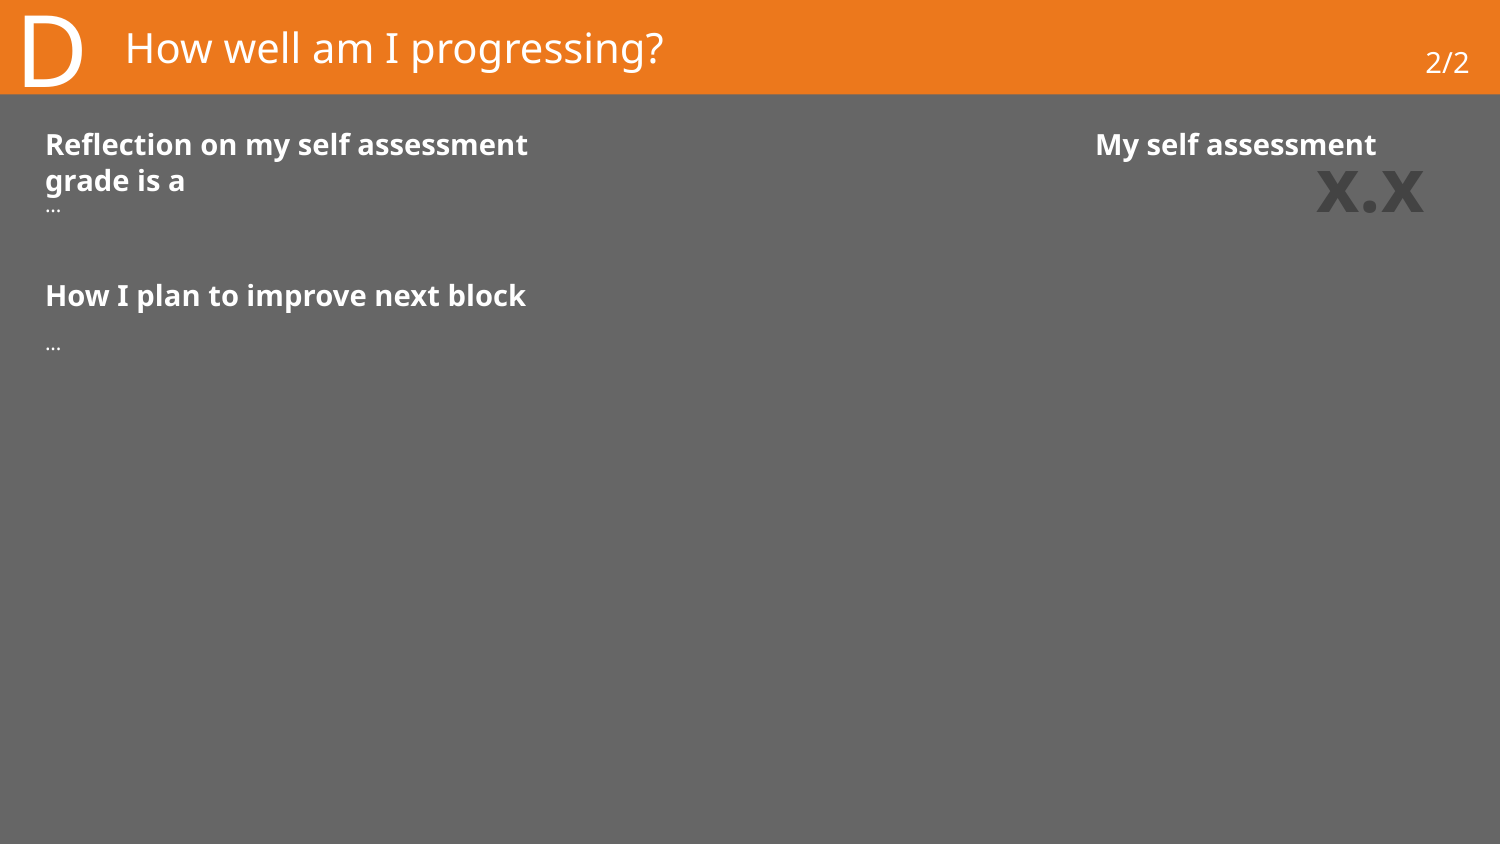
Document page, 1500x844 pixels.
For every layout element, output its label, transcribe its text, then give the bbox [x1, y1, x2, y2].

title 2/2 [1159, 0, 1485, 94]
title D [0, 0, 95, 94]
title How well am I progressing? [109, 0, 1010, 94]
list ... How I plan to improve next block ... [30, 175, 990, 815]
subtitle Reflection on my self assessment My self assessment grade is a [30, 109, 1470, 176]
text_box x.x [1301, 122, 1452, 228]
